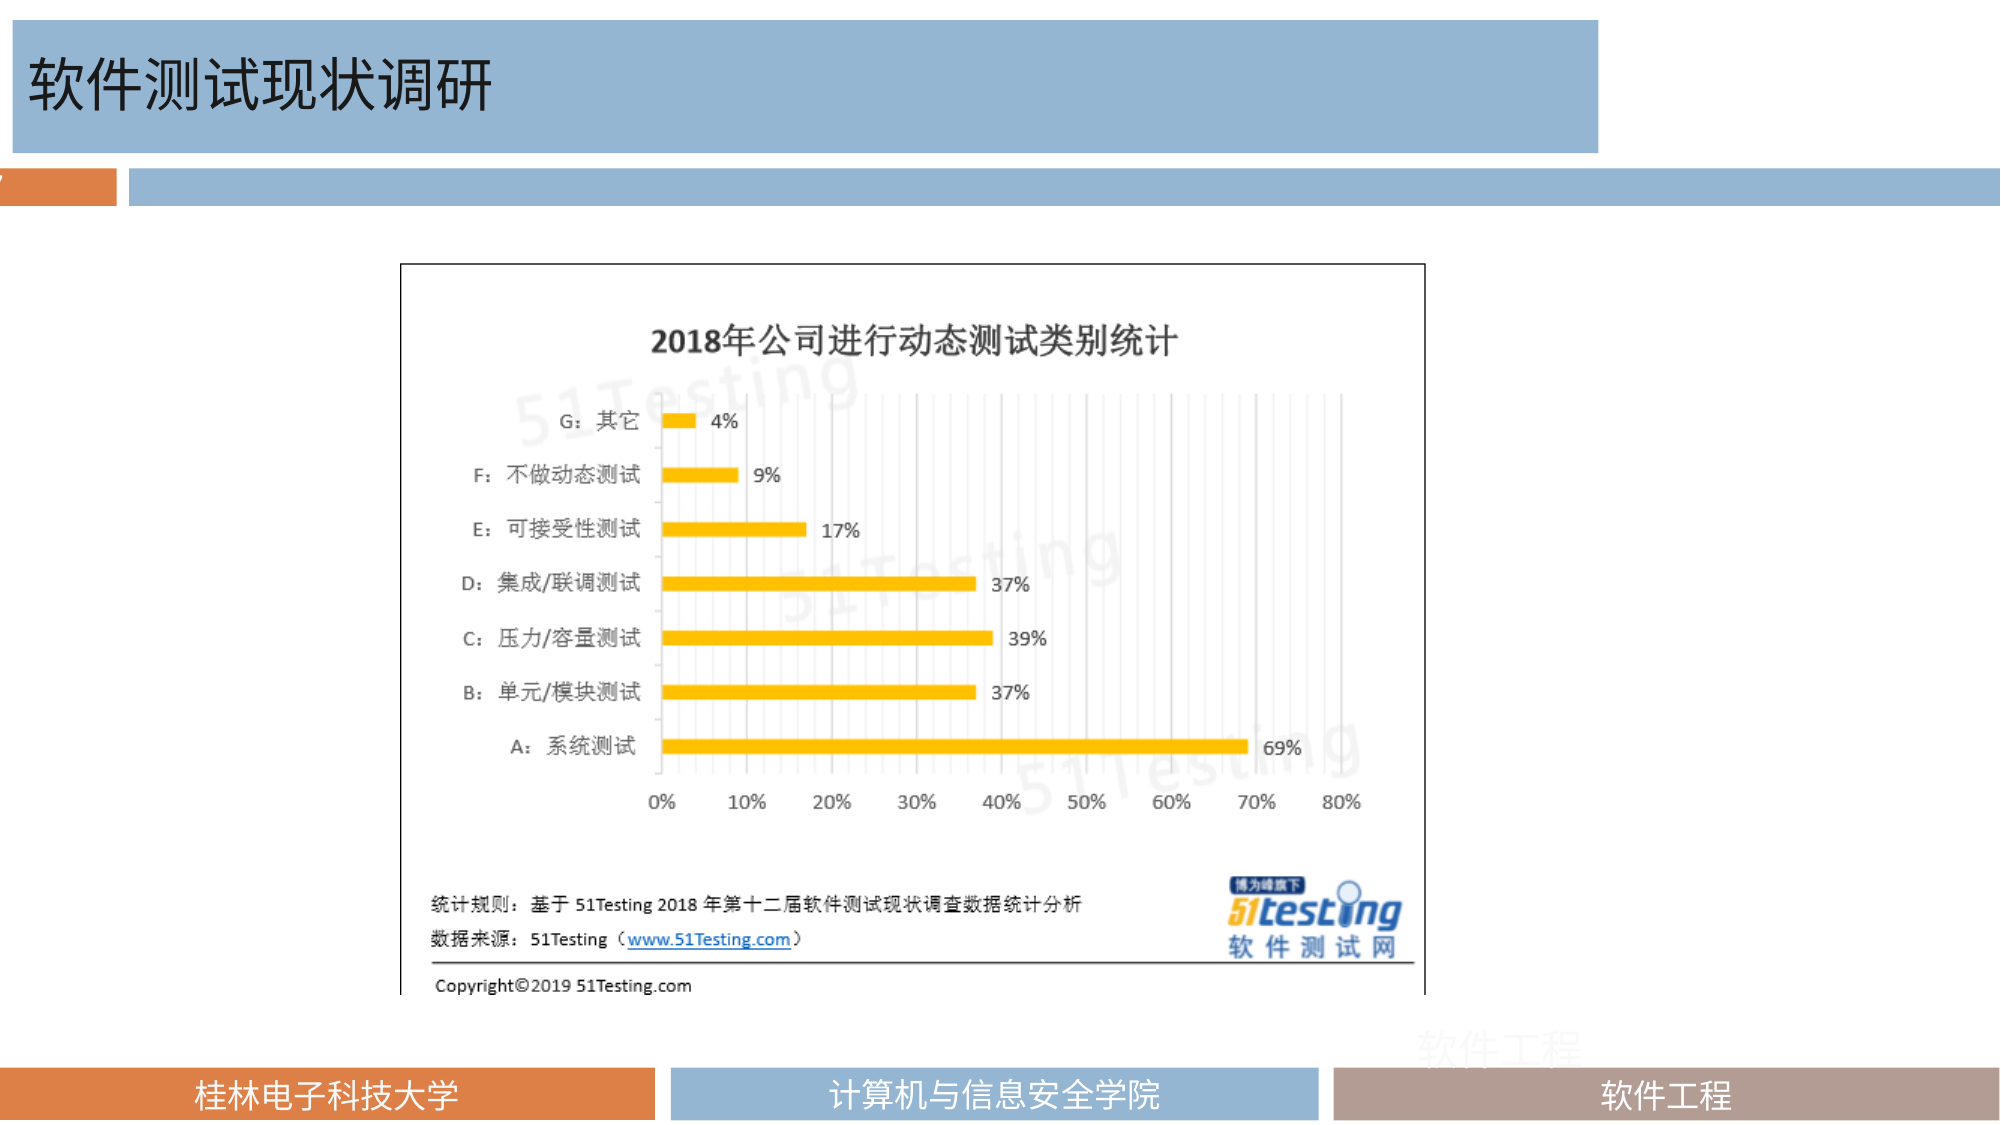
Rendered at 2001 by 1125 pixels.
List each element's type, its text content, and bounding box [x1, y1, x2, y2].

text_box 软件工程 [1250, 992, 1750, 1105]
text_box 软件测试现状调研 [12, 20, 1599, 154]
picture [400, 253, 1429, 995]
text_box [303, 49, 1671, 292]
text_box [753, 995, 1240, 1105]
